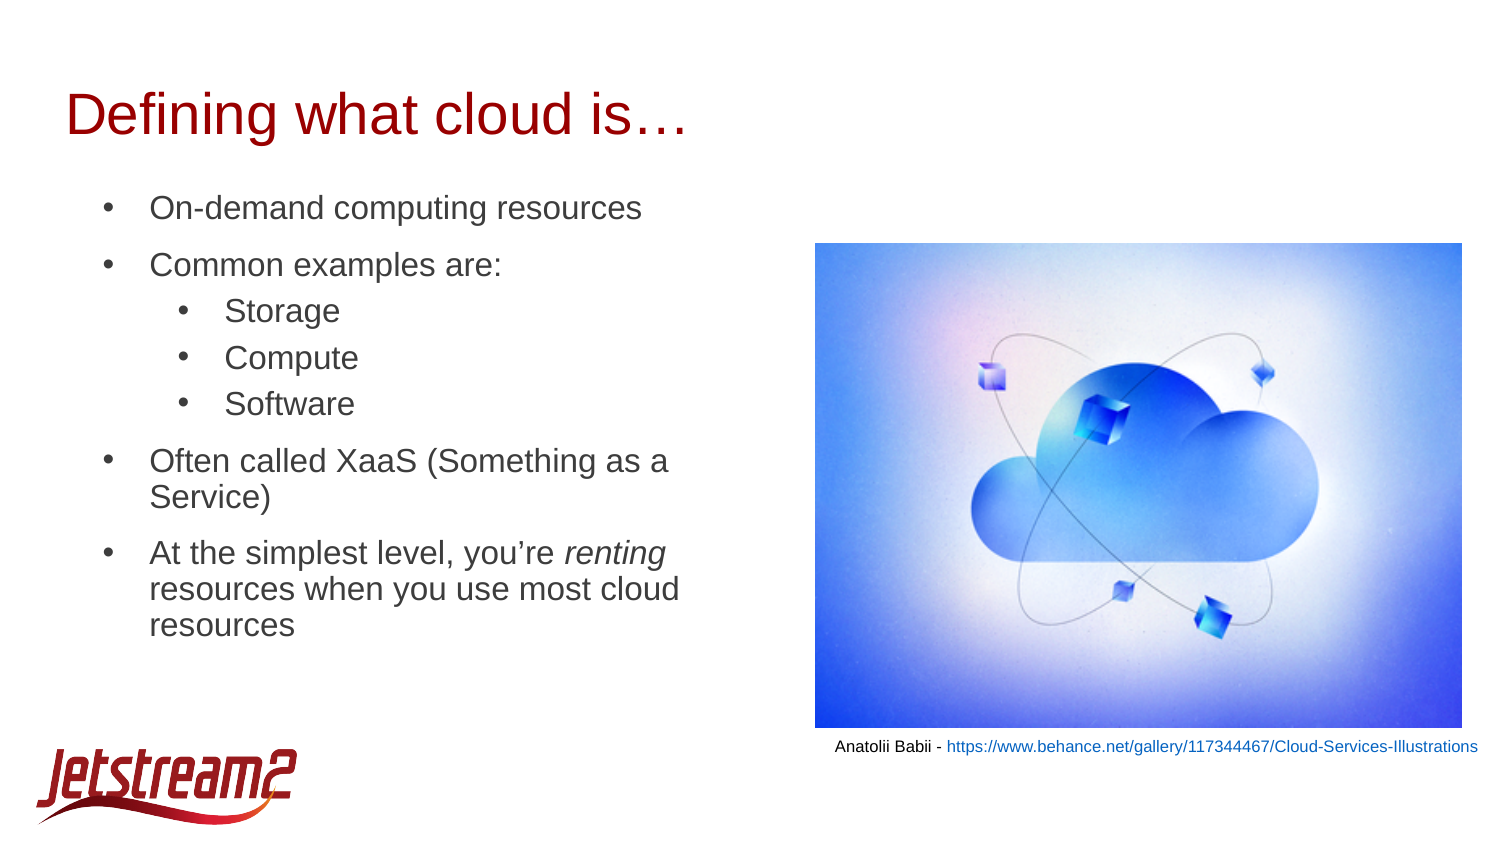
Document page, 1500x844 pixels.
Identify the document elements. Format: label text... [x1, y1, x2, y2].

picture [815, 243, 1462, 729]
list On-demand computing resources Common examples are: Storage Compute Software Often called XaaS (Something as a Service) At the simplest level, you’re renting resources when you use most cloud resources [49, 183, 740, 669]
picture [36, 749, 297, 825]
title Defining what cloud is… [49, 34, 1344, 198]
text_box Anatolii Babii - https://www.behance.net/gallery/117344467/Cloud-Services-Illustrations [820, 728, 1495, 763]
